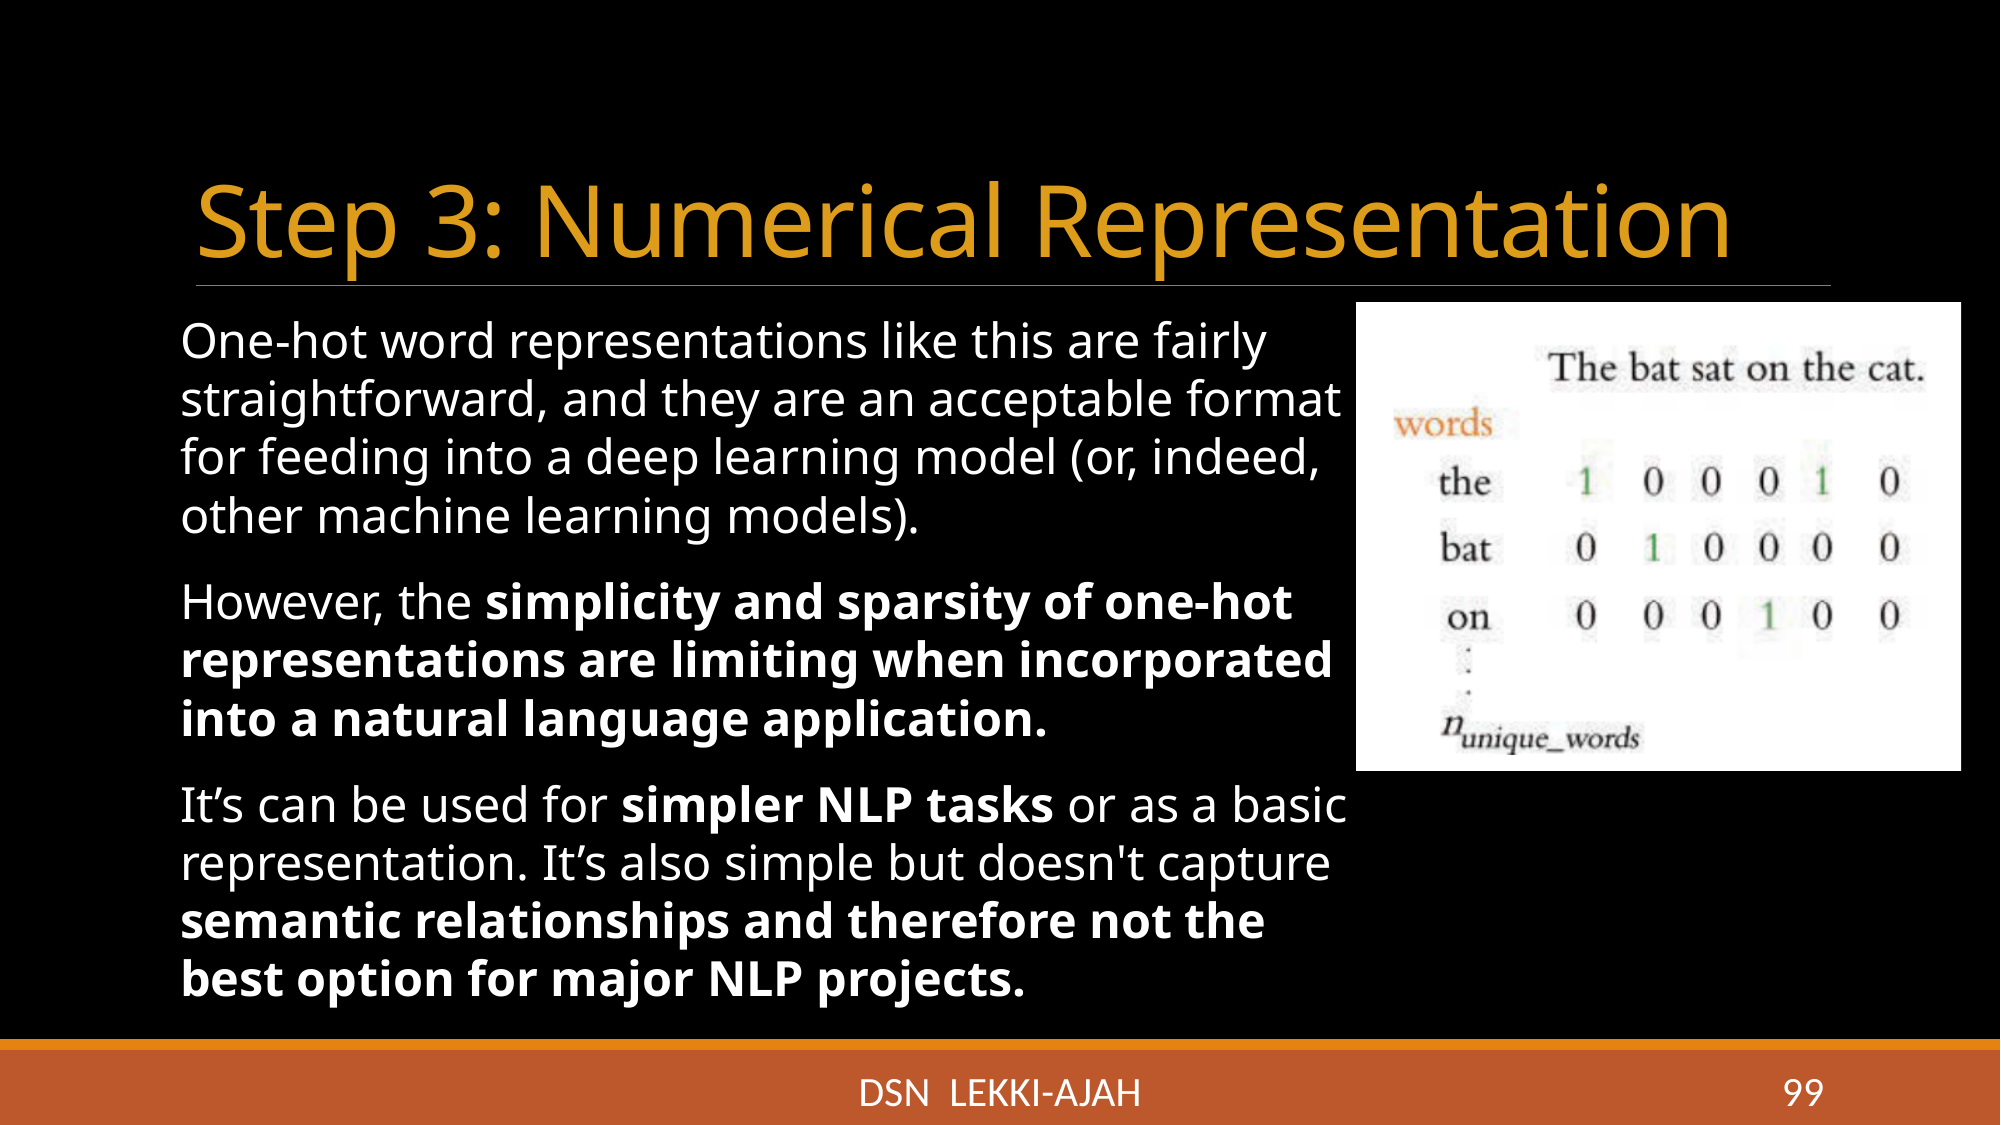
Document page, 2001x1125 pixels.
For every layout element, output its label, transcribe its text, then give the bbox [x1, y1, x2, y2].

footer DSN LEKKI-AJAH [604, 1059, 1396, 1120]
list One-hot word representations like this are fairly straightforward, and they are an acceptable format for feeding into a deep learning model (or, indeed, other machine learning models). However, the simplicity and sparsity of one-hot representations are limiting when incorporated into a natural language application. It’s can be used for simpler NLP tasks or as a basic representation. It’s also simple but doesn't capture semantic relationships and therefore not the best option for major NLP projects. [180, 302, 1356, 1054]
text_box [277, 919, 933, 1054]
slide_number 99 [1624, 1059, 1840, 1120]
title Step 3: Numerical Representation [180, 47, 1830, 285]
picture [1355, 302, 1962, 772]
